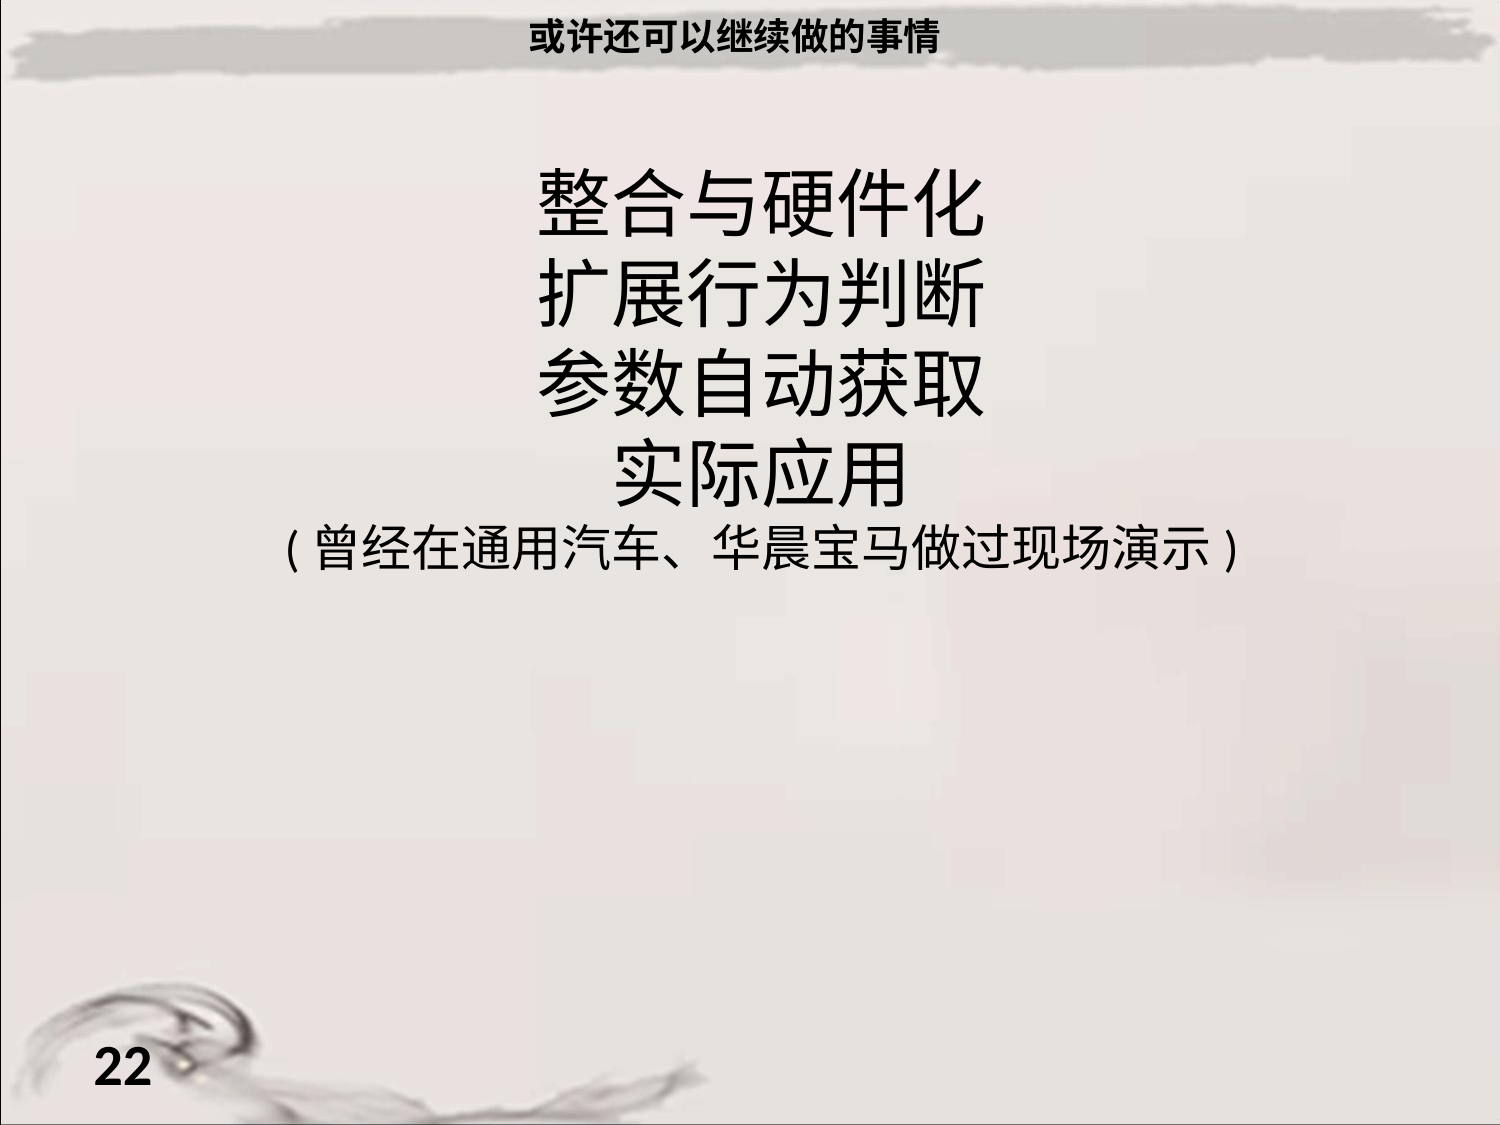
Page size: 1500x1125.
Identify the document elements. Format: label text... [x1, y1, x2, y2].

text_box 或许还可以继续做的事情 [513, 5, 1010, 66]
text_box 22 [78, 1020, 214, 1105]
picture [0, 0, 1500, 1125]
text_box 整合与硬件化 扩展行为判断 参数自动获取 实际应用 (曾经在通用汽车、华晨宝马做过现场演示) [171, 148, 1353, 584]
